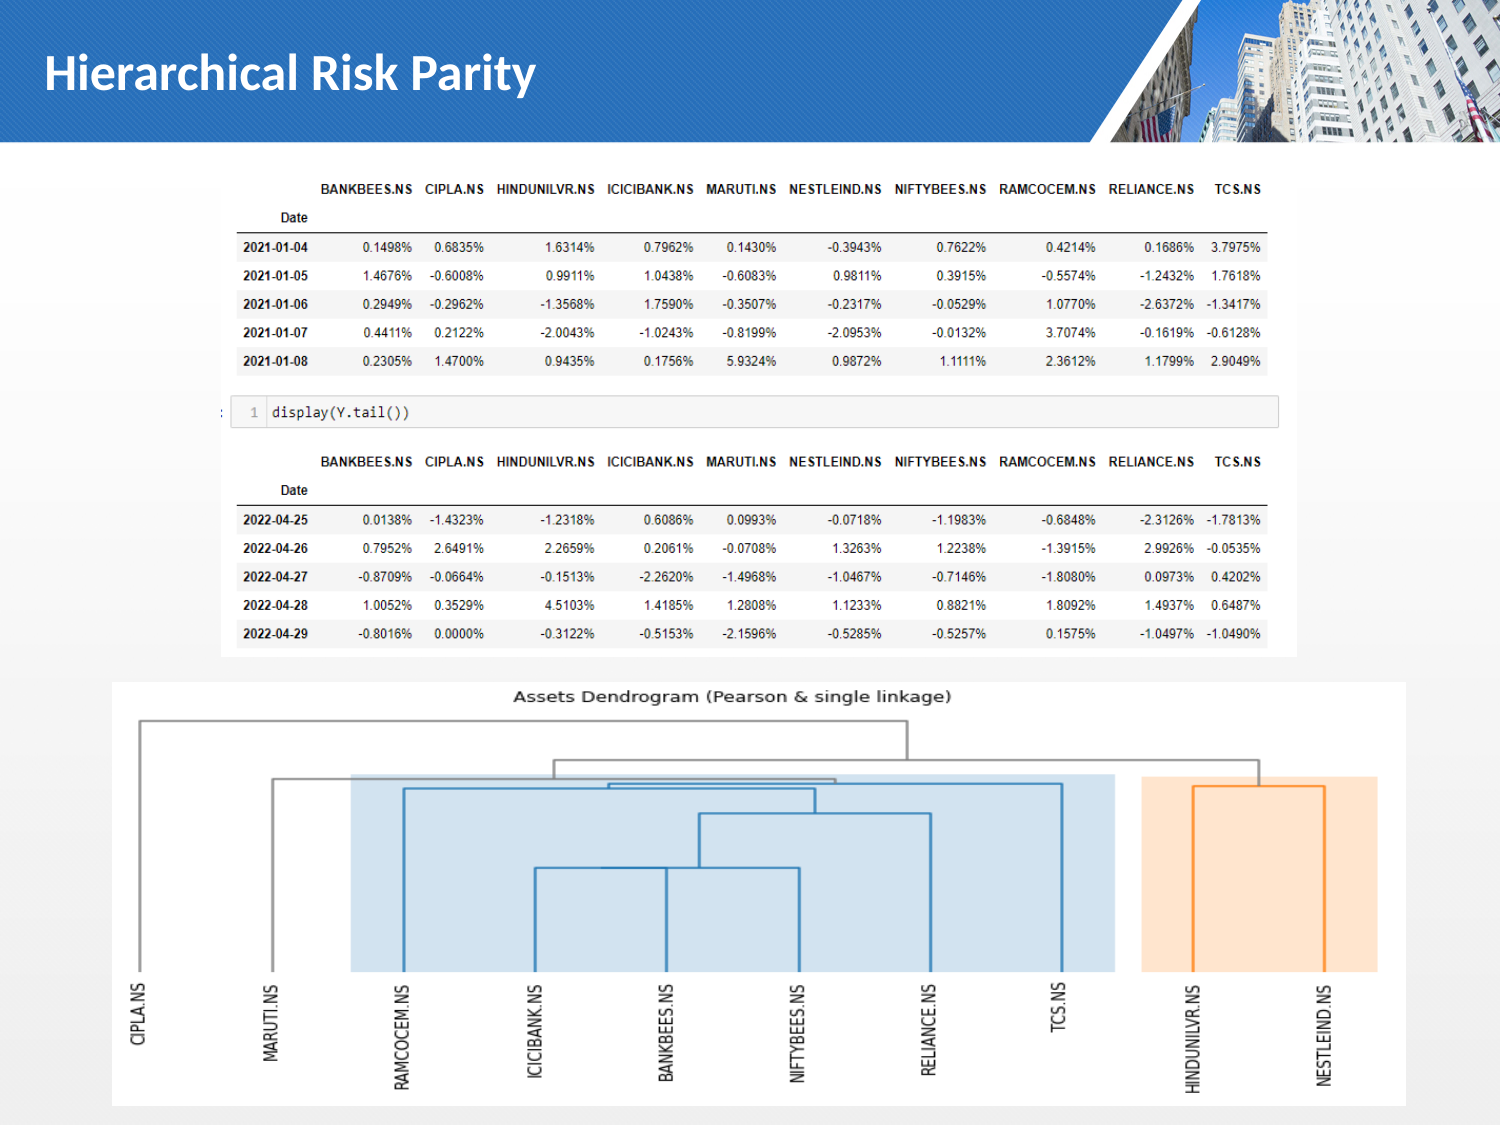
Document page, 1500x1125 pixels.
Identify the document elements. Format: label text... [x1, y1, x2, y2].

title Hierarchical Risk Parity [29, 4, 1287, 135]
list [221, 160, 1297, 658]
picture [0, 0, 1500, 1125]
